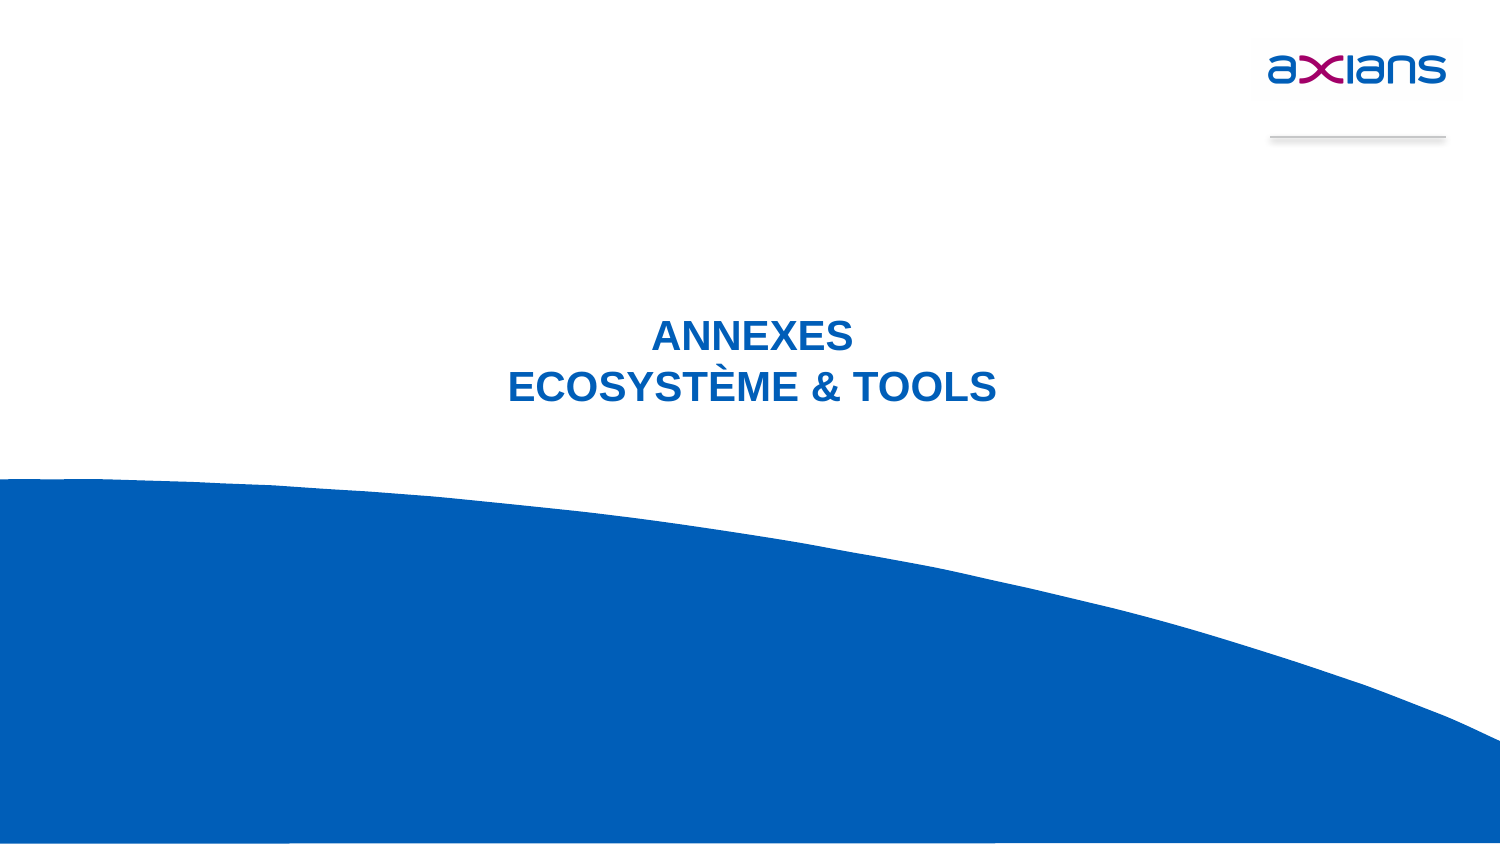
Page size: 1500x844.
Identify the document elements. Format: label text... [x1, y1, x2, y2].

title Annexes Ecosystème & Tools [114, 301, 1390, 418]
picture [1251, 38, 1463, 101]
